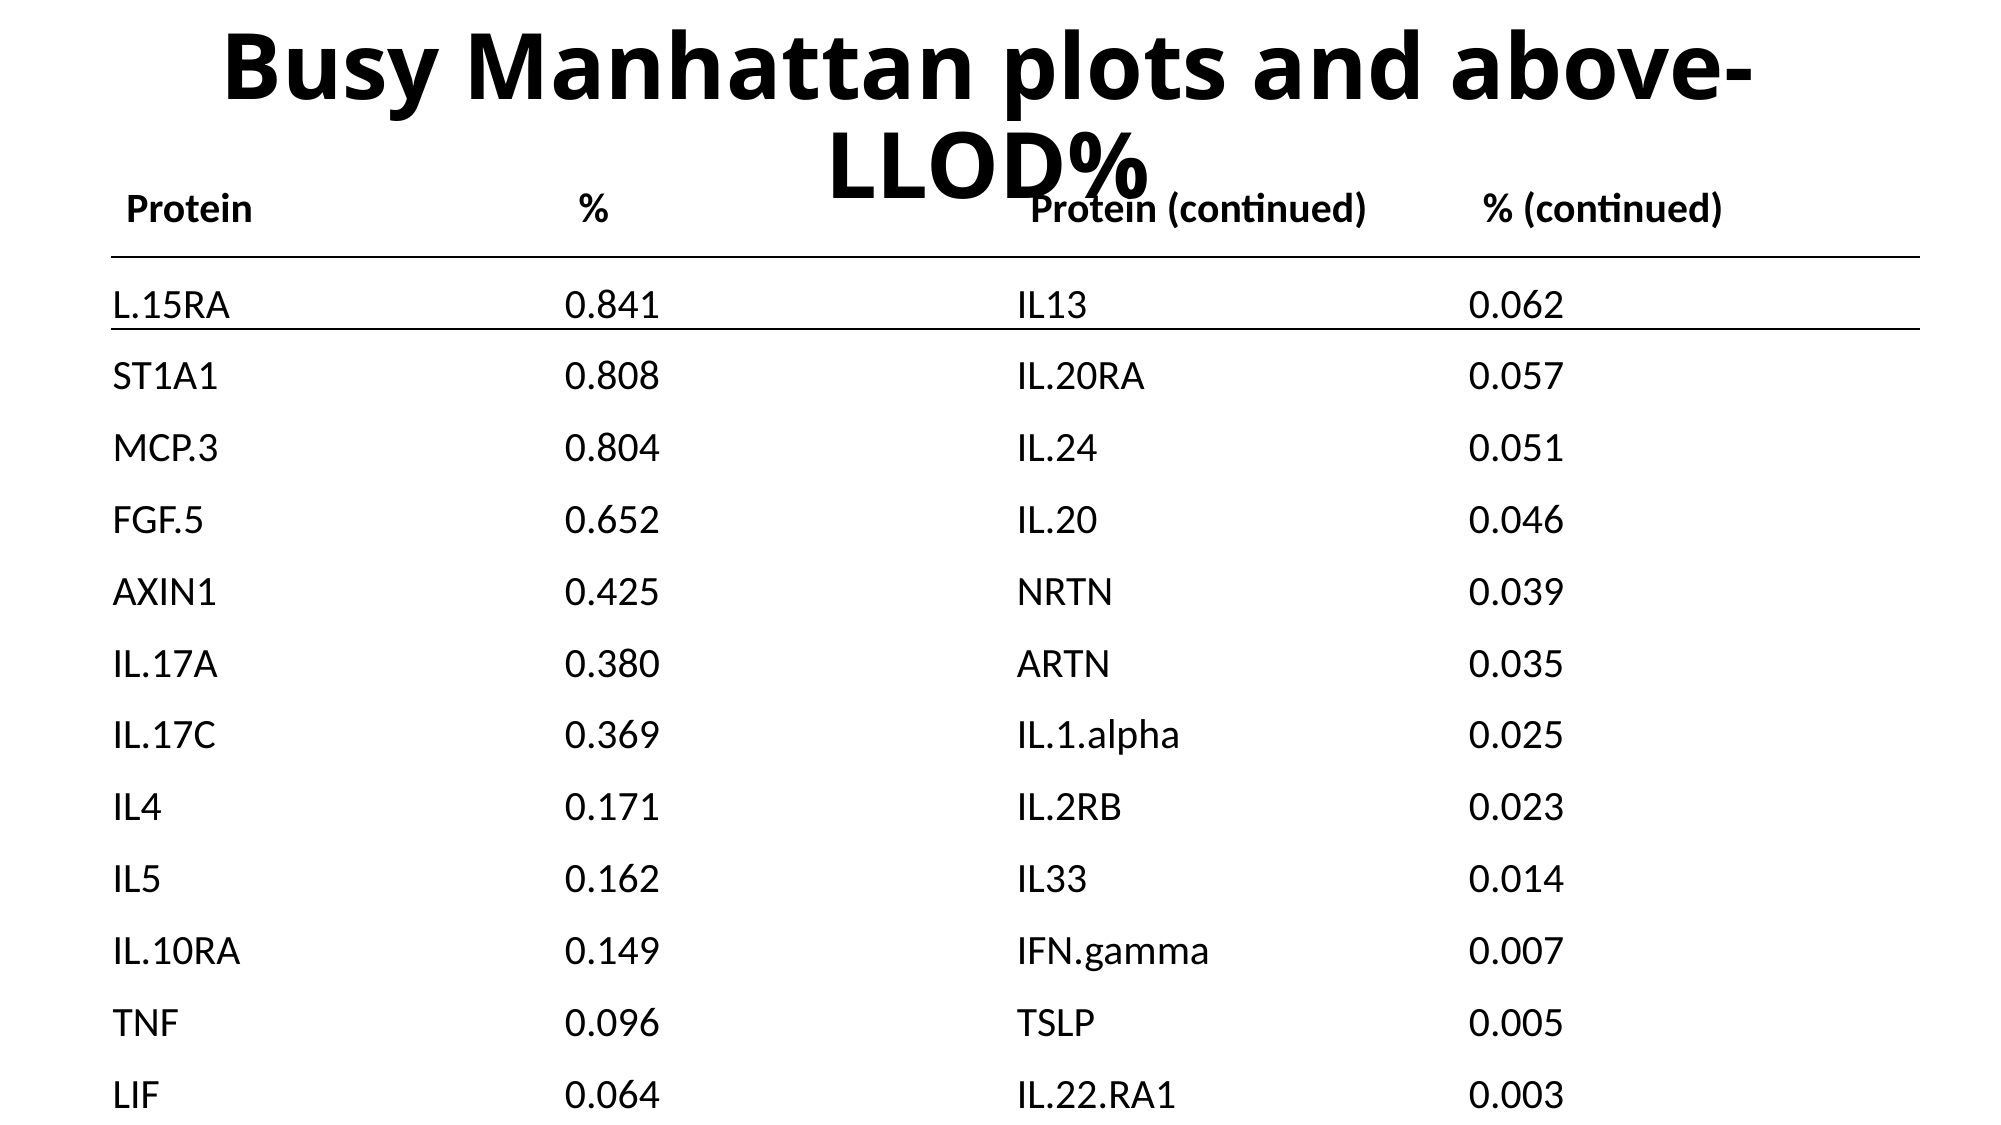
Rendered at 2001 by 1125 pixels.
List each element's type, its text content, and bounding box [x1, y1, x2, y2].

table_cell MCP.3 [111, 400, 564, 472]
table_cell IL.10RA [111, 903, 564, 975]
table_cell LIF [111, 1047, 564, 1119]
table_cell IL.20RA [1016, 330, 1468, 400]
table_cell 0.380 [564, 616, 1016, 688]
table_cell 0.014 [1468, 831, 1920, 903]
table_cell IL13 [1016, 258, 1468, 328]
table_cell FGF.5 [111, 472, 564, 544]
table_cell IL.24 [1016, 400, 1468, 472]
table_cell 0.039 [1468, 544, 1920, 616]
table_header Protein [111, 184, 564, 256]
title Busy Manhattan plots and above-LLOD% [125, 10, 1851, 184]
table_cell 0.804 [564, 400, 1016, 472]
table_cell ARTN [1016, 616, 1468, 688]
table_cell IFN.gamma [1016, 903, 1468, 975]
table_header % [564, 184, 1016, 256]
table_cell 0.051 [1468, 400, 1920, 472]
table_cell 0.369 [564, 688, 1016, 760]
table_cell IL5 [111, 831, 564, 903]
table_cell AXIN1 [111, 544, 564, 616]
table_cell 0.007 [1468, 903, 1920, 975]
table_cell 0.808 [564, 330, 1016, 400]
table_cell IL4 [111, 760, 564, 831]
table_cell IL.2RB [1016, 760, 1468, 831]
table_cell 0.096 [564, 975, 1016, 1047]
table_cell IL.17C [111, 688, 564, 760]
table_cell 0.841 [564, 258, 1016, 328]
table_cell TSLP [1016, 975, 1468, 1047]
table_cell 0.035 [1468, 616, 1920, 688]
table_cell 0.005 [1468, 975, 1920, 1047]
table_cell 0.064 [564, 1047, 1016, 1119]
table_cell 0.062 [1468, 258, 1920, 328]
table_cell IL.22.RA1 [1016, 1047, 1468, 1119]
table_cell IL.17A [111, 616, 564, 688]
table_cell TNF [111, 975, 564, 1047]
table_cell L.15RA [111, 258, 564, 328]
table_cell 0.023 [1468, 760, 1920, 831]
table_cell 0.057 [1468, 330, 1920, 400]
table_cell 0.425 [564, 544, 1016, 616]
table_cell IL.20 [1016, 472, 1468, 544]
table_cell 0.652 [564, 472, 1016, 544]
table_cell 0.171 [564, 760, 1016, 831]
table_cell 0.003 [1468, 1047, 1920, 1119]
table_cell 0.046 [1468, 472, 1920, 544]
table_cell 0.162 [564, 831, 1016, 903]
table_cell IL33 [1016, 831, 1468, 903]
table_cell ST1A1 [111, 330, 564, 400]
table_cell 0.149 [564, 903, 1016, 975]
table_header Protein (continued) [1016, 184, 1468, 256]
table_header % (continued) [1468, 184, 1920, 256]
table_cell NRTN [1016, 544, 1468, 616]
table_cell 0.025 [1468, 688, 1920, 760]
table_cell IL.1.alpha [1016, 688, 1468, 760]
